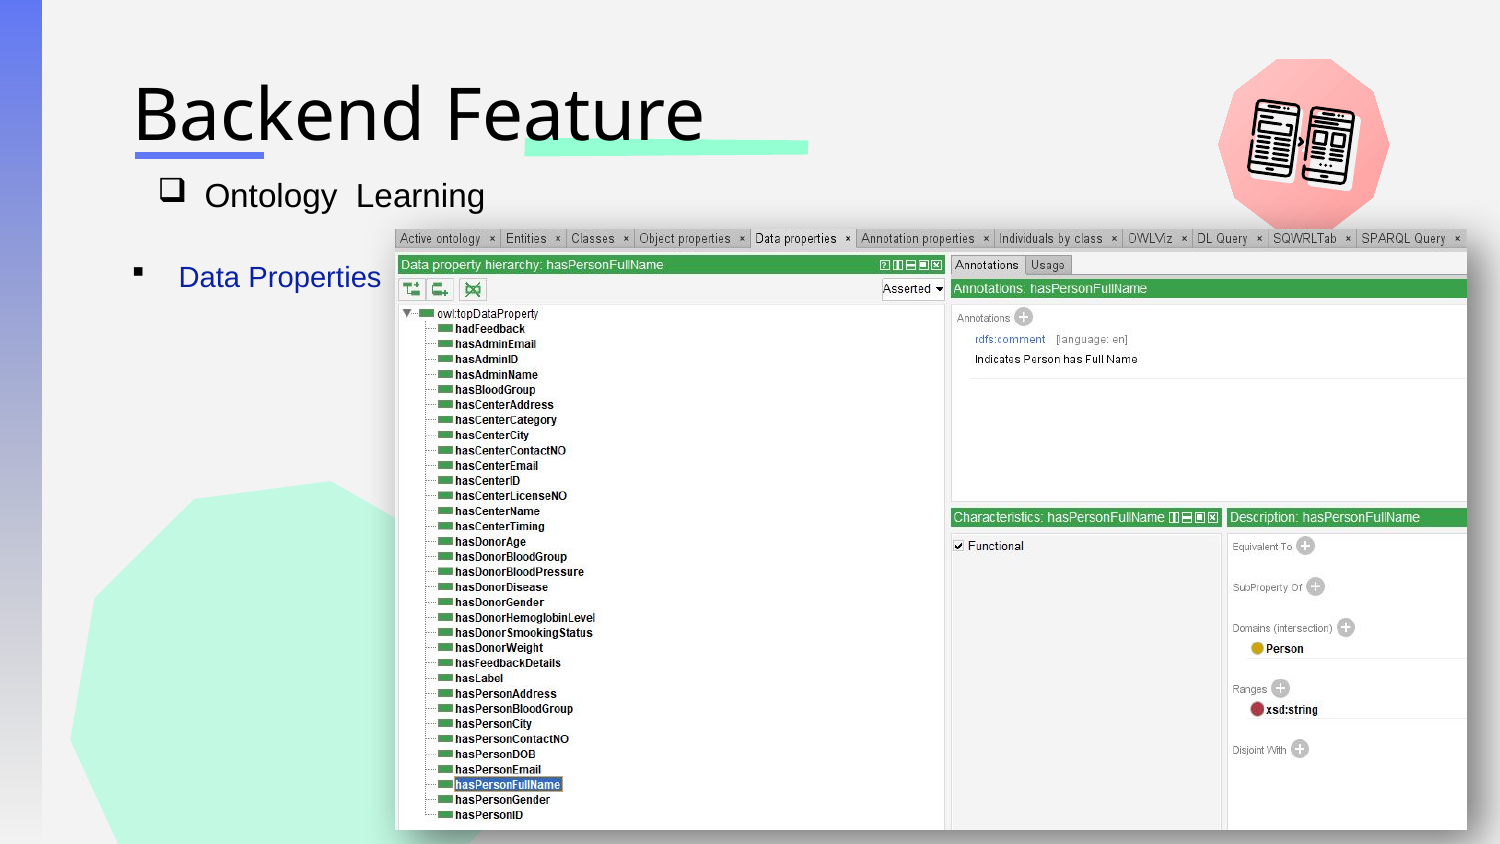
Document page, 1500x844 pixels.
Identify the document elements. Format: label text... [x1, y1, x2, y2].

text_box [524, 147, 809, 157]
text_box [1250, 104, 1358, 186]
text_box [1218, 59, 1390, 211]
text_box Ontology Learning [143, 166, 625, 222]
text_box Data Properties [116, 232, 388, 301]
picture [395, 228, 1467, 830]
title Backend Feature [116, 52, 1216, 147]
